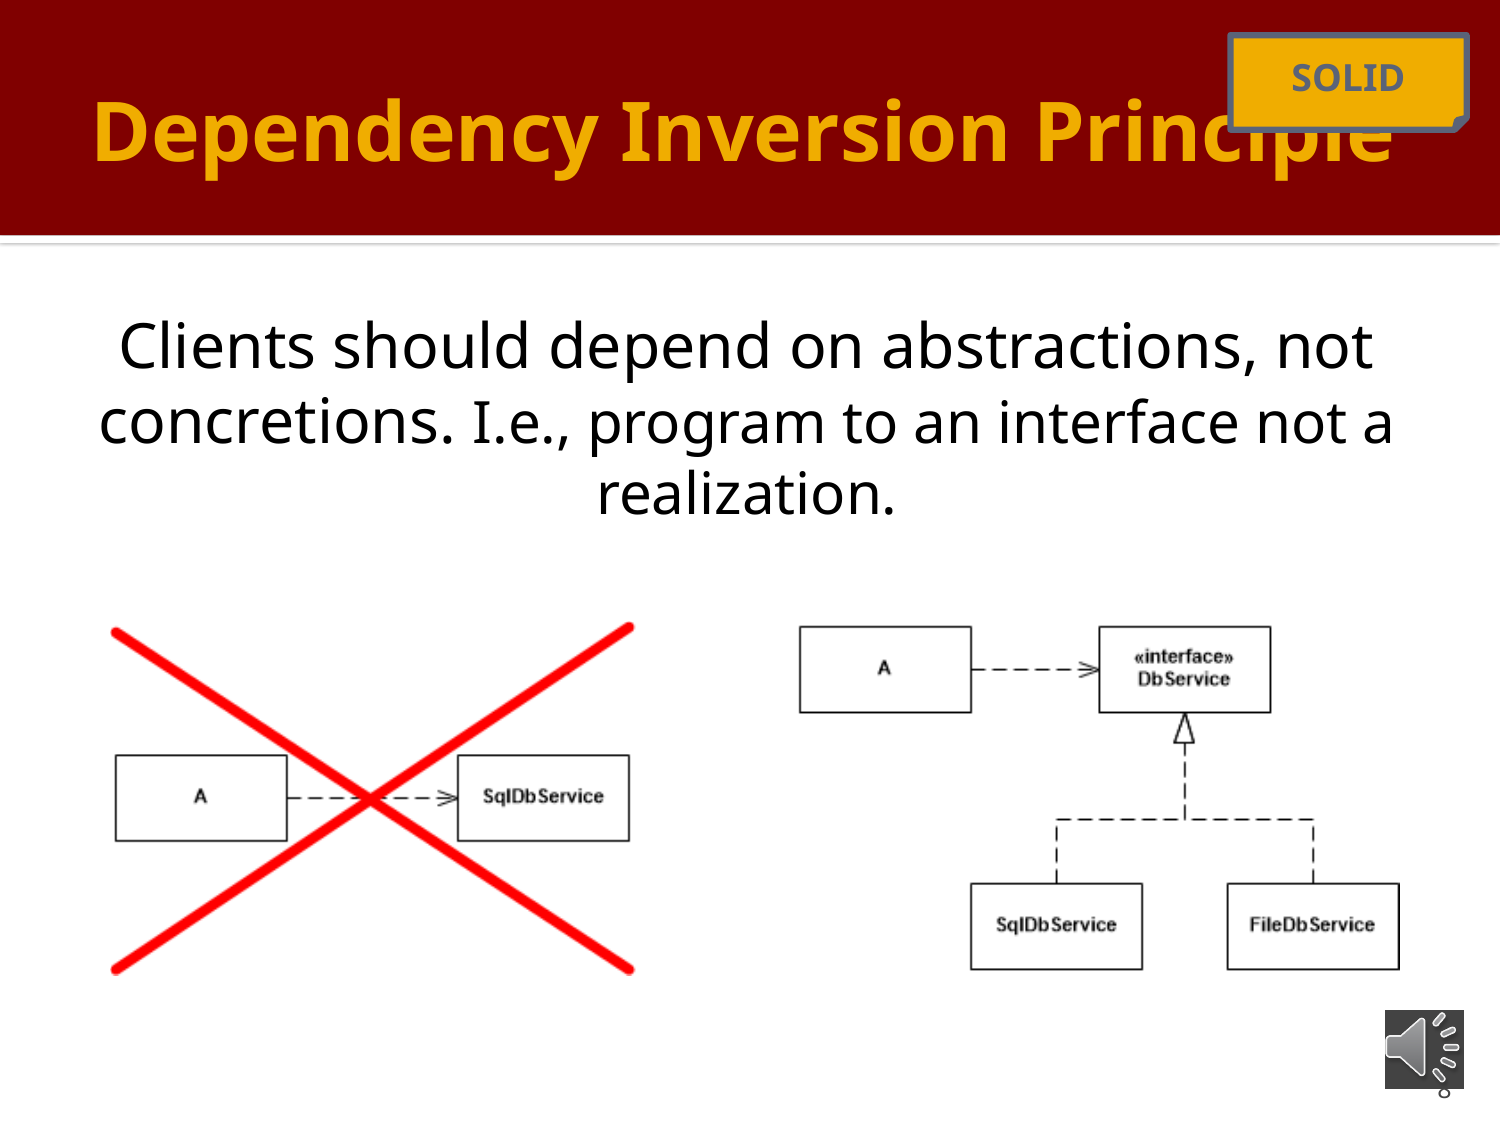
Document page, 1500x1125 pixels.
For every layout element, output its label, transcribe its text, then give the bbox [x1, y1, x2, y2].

list Clients should depend on abstractions, not concretions. I.e., program to an interface not a realization. [75, 291, 1425, 1050]
text_box SOLID [1230, 35, 1467, 130]
slide_number 8 [1345, 1062, 1467, 1108]
picture [110, 621, 1400, 976]
picture [1384, 1009, 1465, 1090]
title Dependency Inversion Principle [75, 25, 1425, 231]
